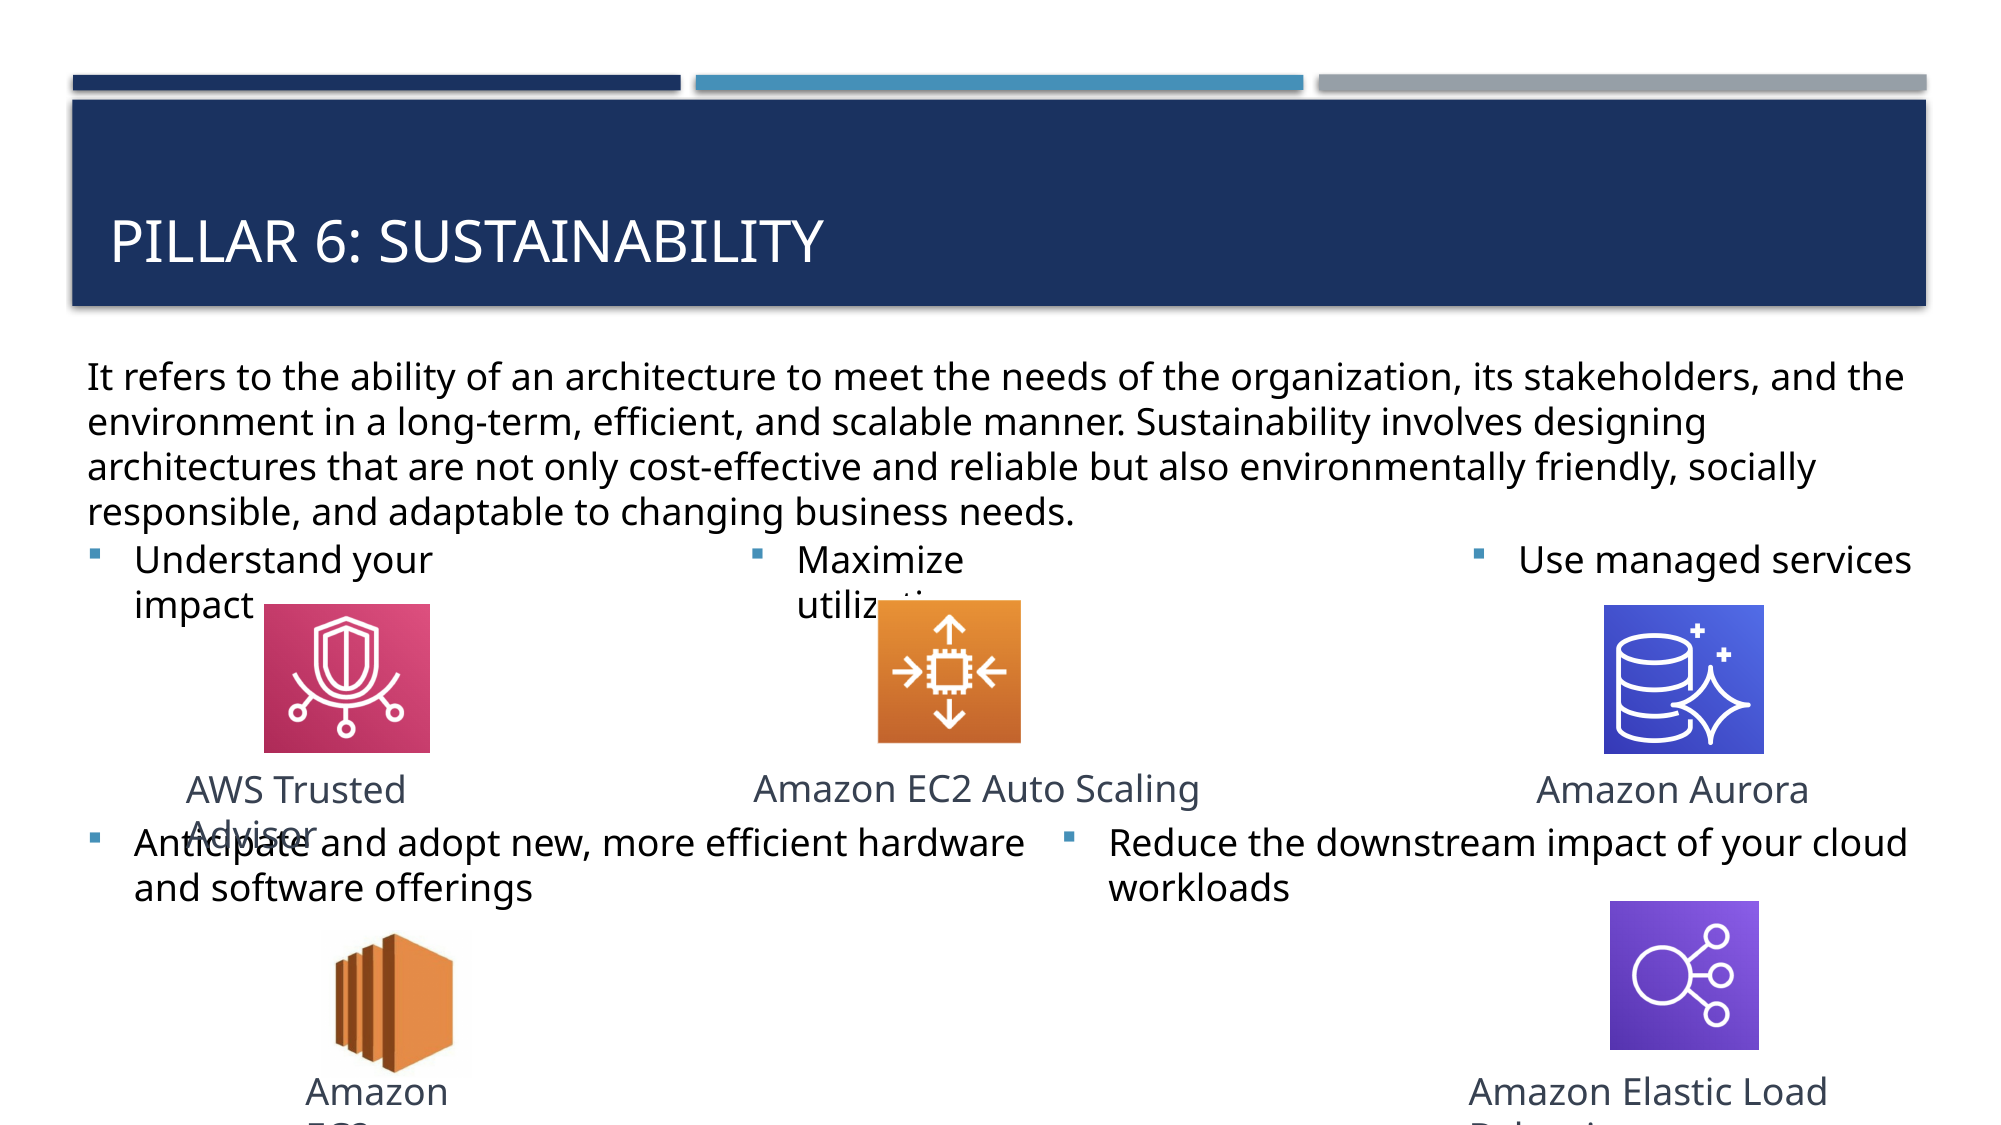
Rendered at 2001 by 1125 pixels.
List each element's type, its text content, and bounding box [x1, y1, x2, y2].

picture [264, 603, 431, 753]
text_box Amazon Aurora [1521, 758, 1928, 819]
text_box Reduce the downstream impact of your cloud workloads [1046, 811, 2000, 916]
picture [320, 929, 472, 1079]
text_box Understand your impact [72, 541, 574, 634]
title Pillar 6: Sustainability [94, 119, 1904, 282]
text_box Maximize utilization [734, 541, 1142, 634]
text_box Use managed services [1456, 528, 2000, 589]
text_box AWS Trusted Advisor [171, 758, 524, 864]
picture [1604, 604, 1765, 754]
picture [875, 596, 1021, 746]
text_box Anticipate and adopt new, more efficient hardware and software offerings [72, 812, 1073, 917]
text_box Amazon EC2 Auto Scaling [738, 757, 1263, 817]
text_box Amazon Elastic Load Balancing [1453, 1060, 1955, 1125]
text_box It refers to the ability of an architecture to meet the needs of the organization, its stakeholders, and the environment in a long-term, efficient, and scalable manner. Sustainability involves designing architectures that are not only cost-effective and reliable but also environmentally friendly, socially responsible, and adaptable to changing business needs. [72, 345, 1929, 541]
picture [1610, 901, 1759, 1050]
text_box Amazon EC2 [290, 1060, 524, 1125]
